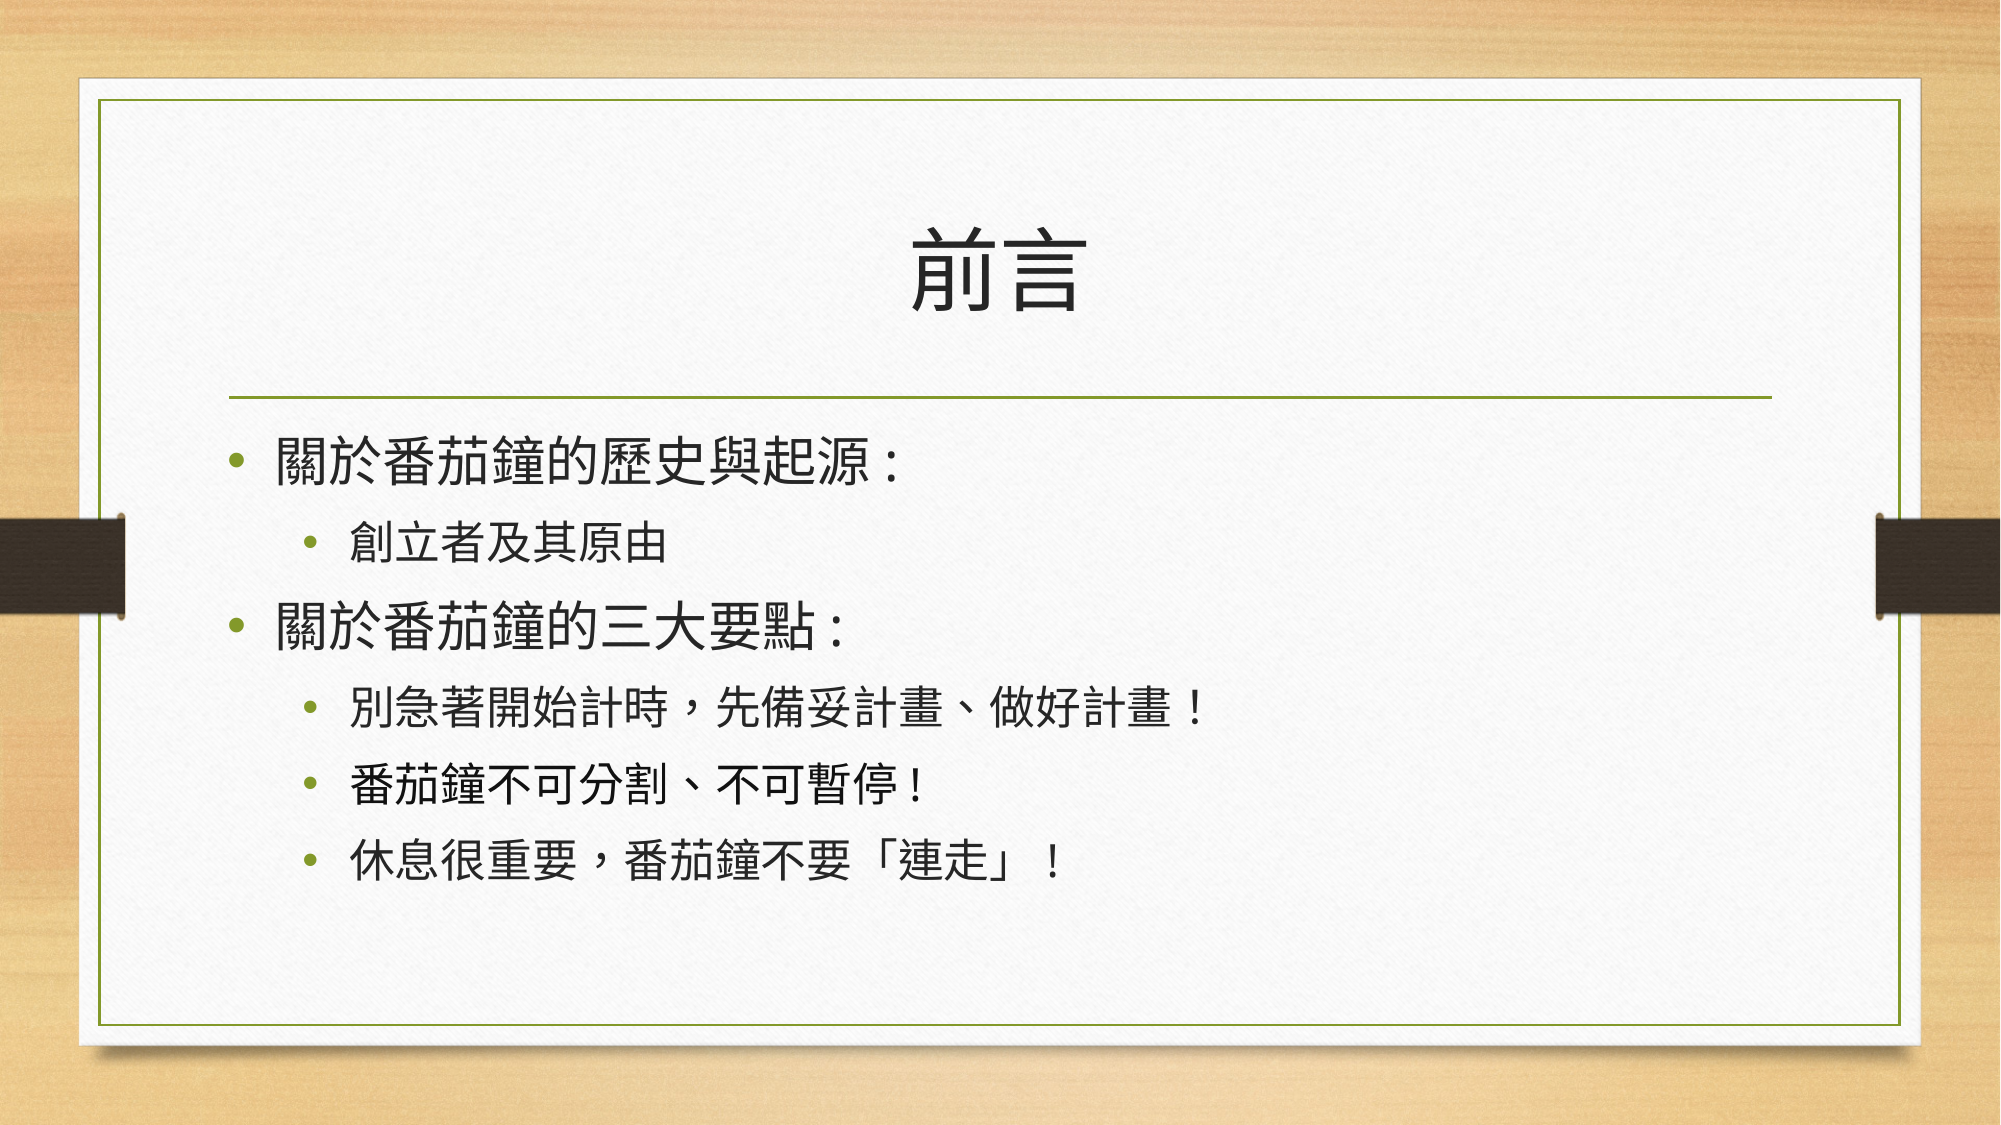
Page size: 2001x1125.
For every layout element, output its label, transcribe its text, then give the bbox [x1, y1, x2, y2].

picture [0, 0, 2001, 1125]
list 關於番茄鐘的歷史與起源: 創立者及其原由 關於番茄鐘的三大要點: 別急著開始計時，先備妥計畫、做好計畫！ 番茄鐘不可分割、不可暫停! 休息很重要，番茄鐘不要「連走」! [212, 419, 1788, 964]
title 前言 [212, 161, 1788, 375]
